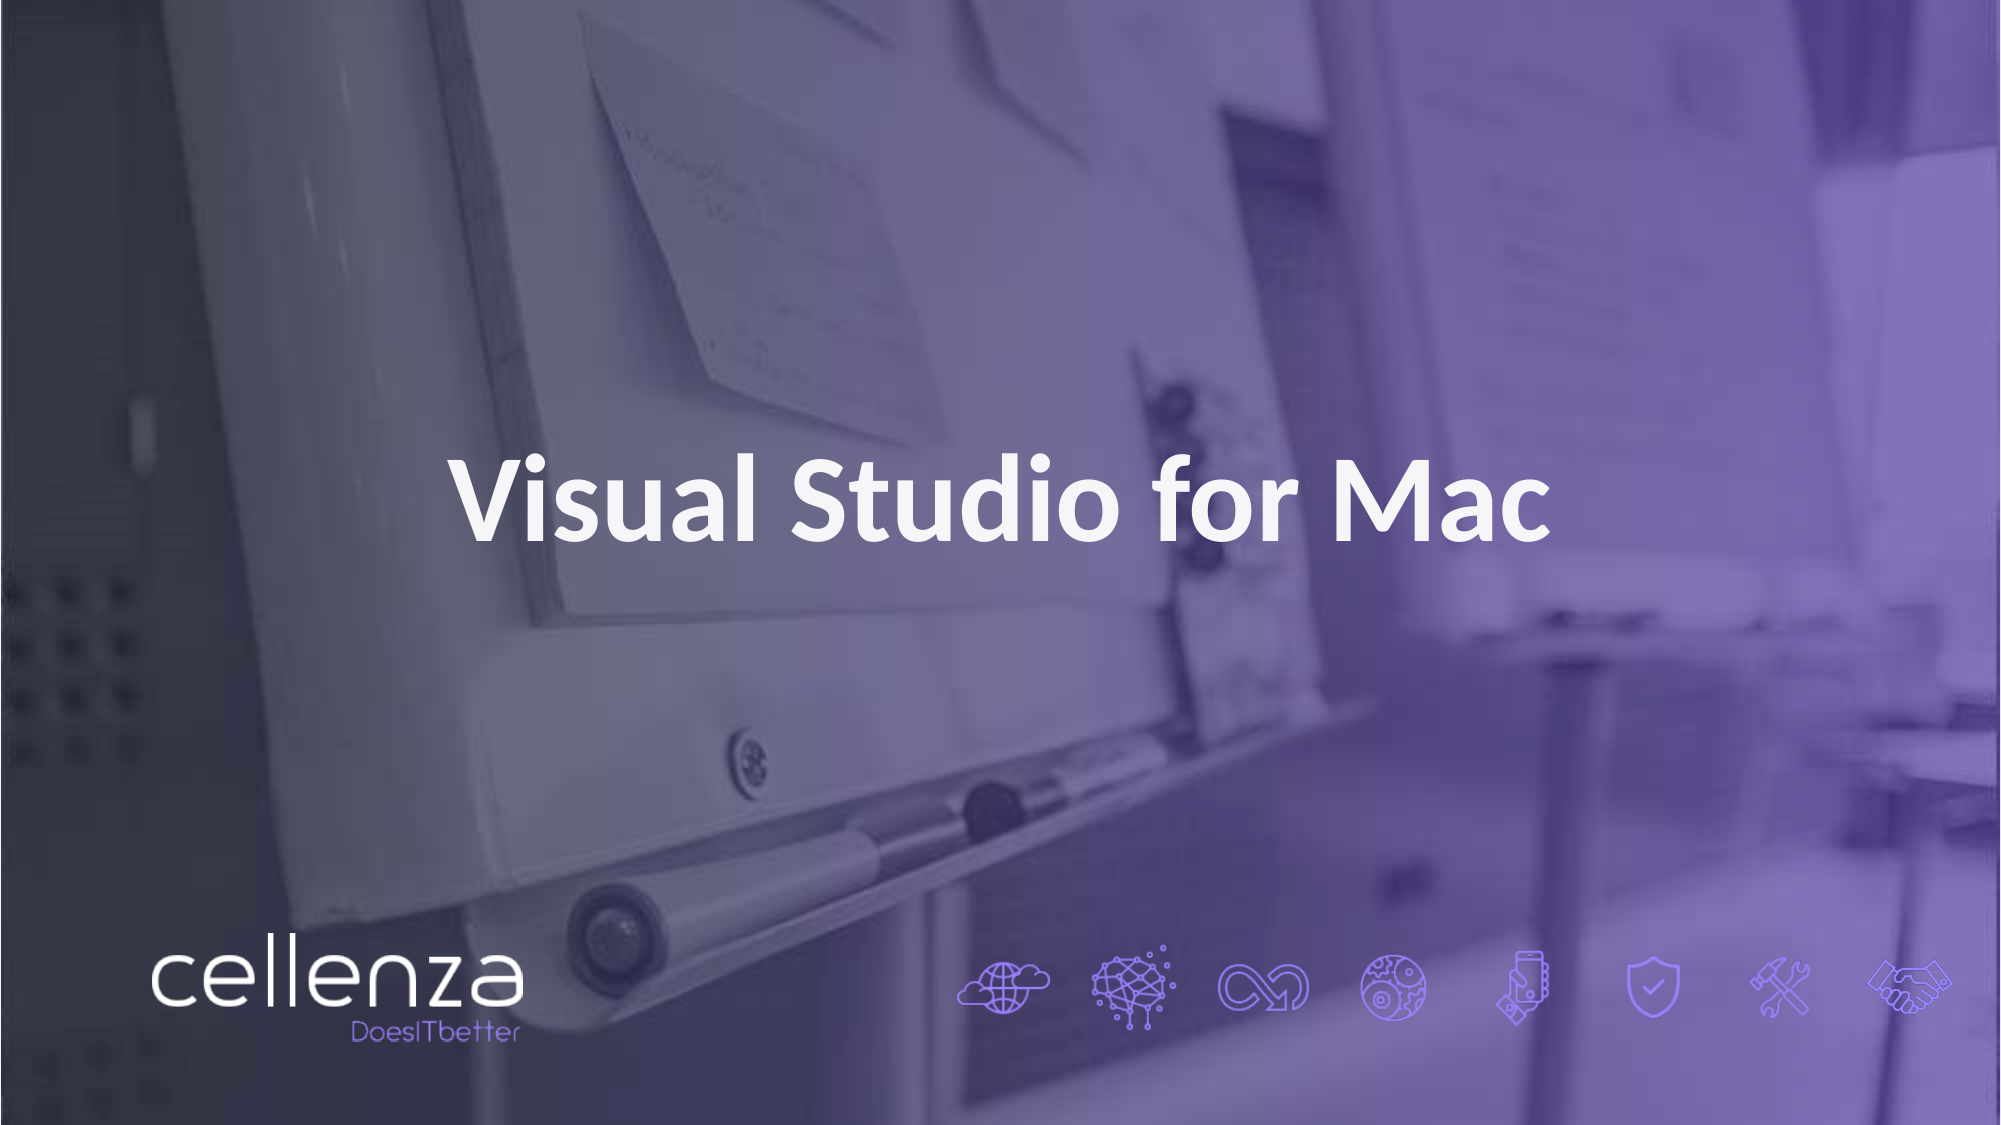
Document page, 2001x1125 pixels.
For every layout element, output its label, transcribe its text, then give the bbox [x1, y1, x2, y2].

picture [1, 0, 2001, 1125]
title Visual Studio for Mac [249, 184, 1750, 576]
